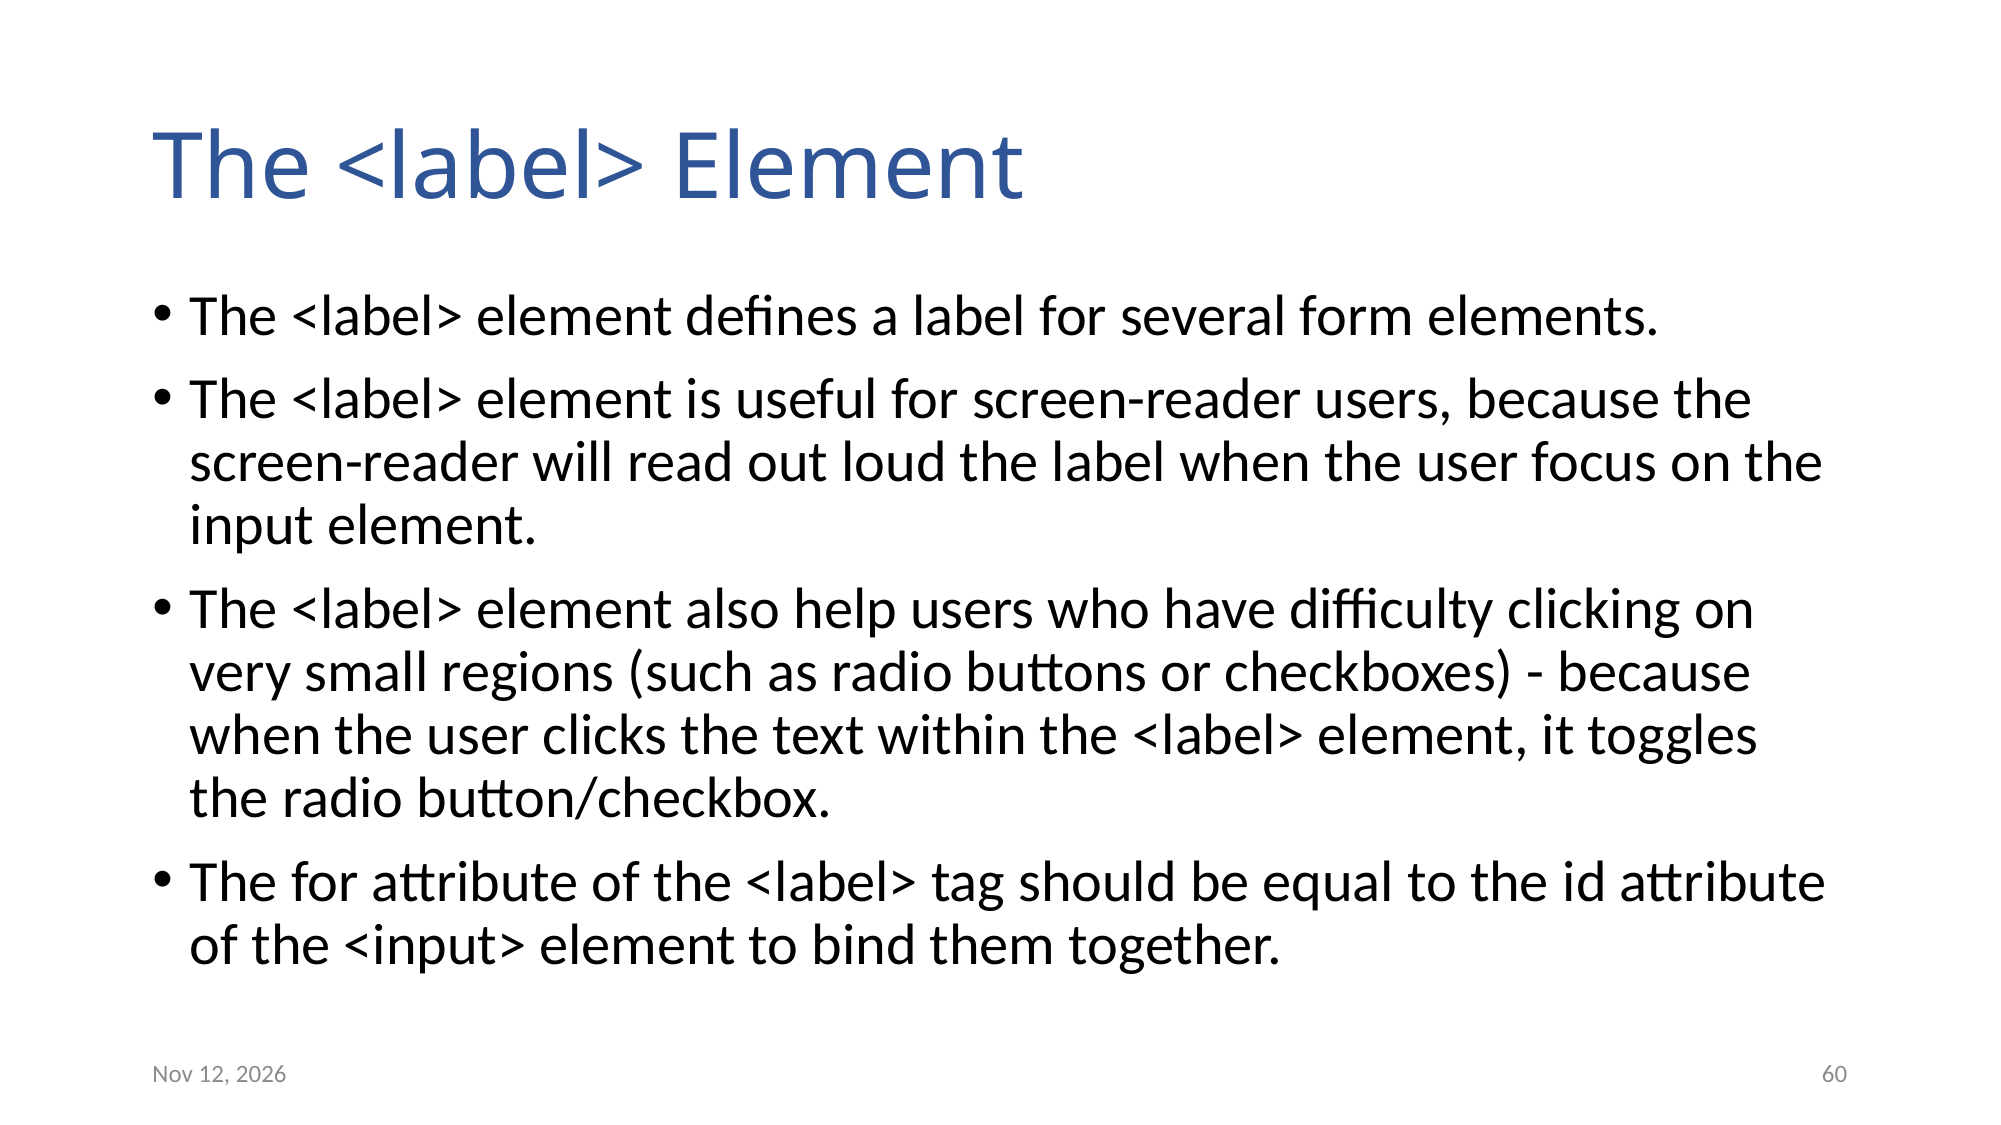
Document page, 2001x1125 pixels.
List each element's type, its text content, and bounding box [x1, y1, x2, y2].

title The <label> Element [137, 59, 1863, 277]
list The <label> element defines a label for several form elements. The <label> element is useful for screen-reader users, because the screen-reader will read out loud the label when the user focus on the input element. The <label> element also help users who have difficulty clicking on very small regions (such as radio buttons or checkboxes) - because when the user clicks the text within the <label> element, it toggles the radio button/checkbox. The for attribute of the <label> tag should be equal to the id attribute of the <input> element to bind them together. [137, 277, 1863, 1043]
slide_number 60 [1412, 1043, 1863, 1103]
slide_number 13-Jan-24 [137, 1043, 588, 1103]
